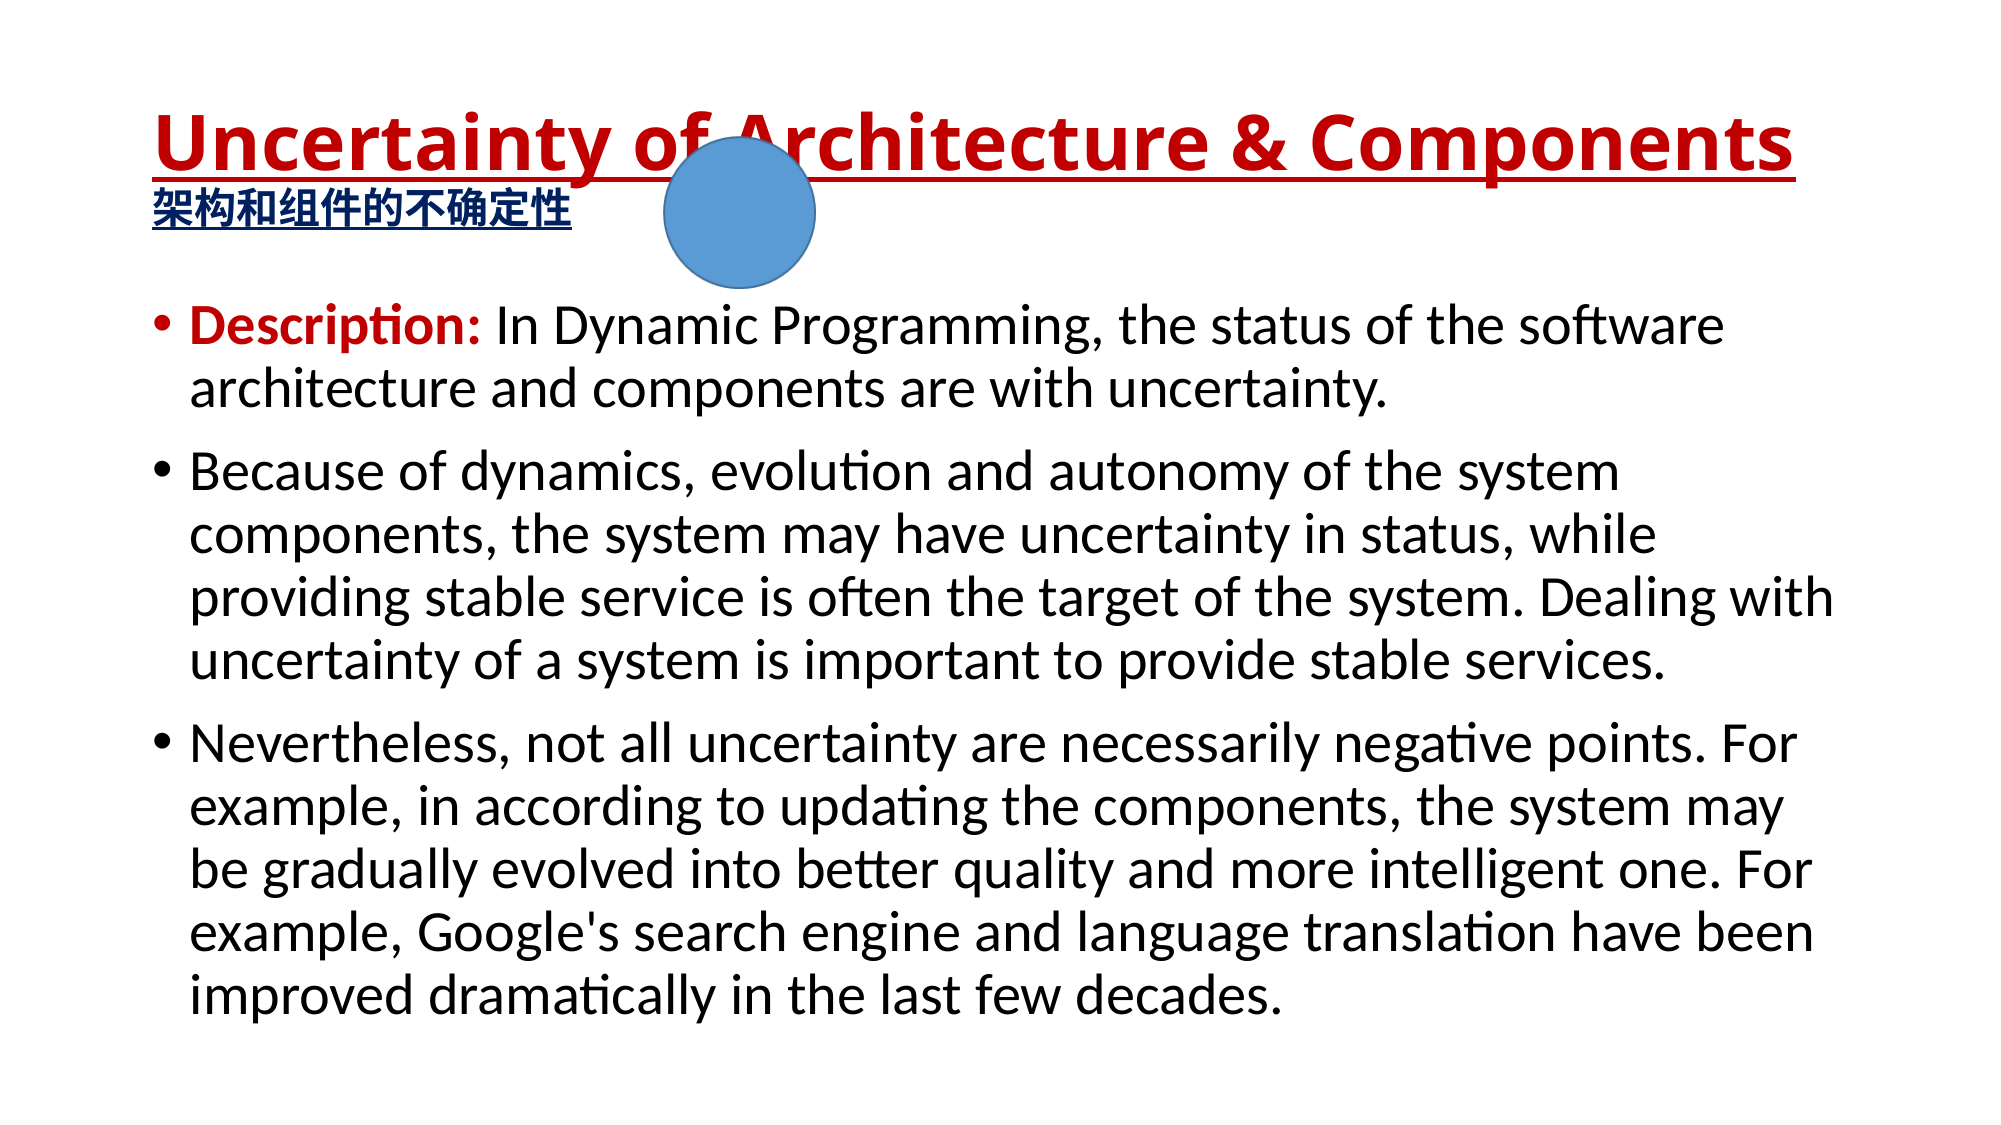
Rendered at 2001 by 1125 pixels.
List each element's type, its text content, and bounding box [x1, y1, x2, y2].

list Description: In Dynamic Programming, the status of the software architecture and components are with uncertainty. Because of dynamics, evolution and autonomy of the system components, the system may have uncertainty in status, while providing stable service is often the target of the system. Dealing with uncertainty of a system is important to provide stable services. Nevertheless, not all uncertainty are necessarily negative points. For example, in according to updating the components, the system may be gradually evolved into better quality and more intelligent one. For example, Google's search engine and language translation have been improved dramatically in the last few decades. [137, 286, 1863, 1066]
picture [663, 136, 816, 289]
title Uncertainty of Architecture & Components 架构和组件的不确定性 [137, 59, 1863, 278]
